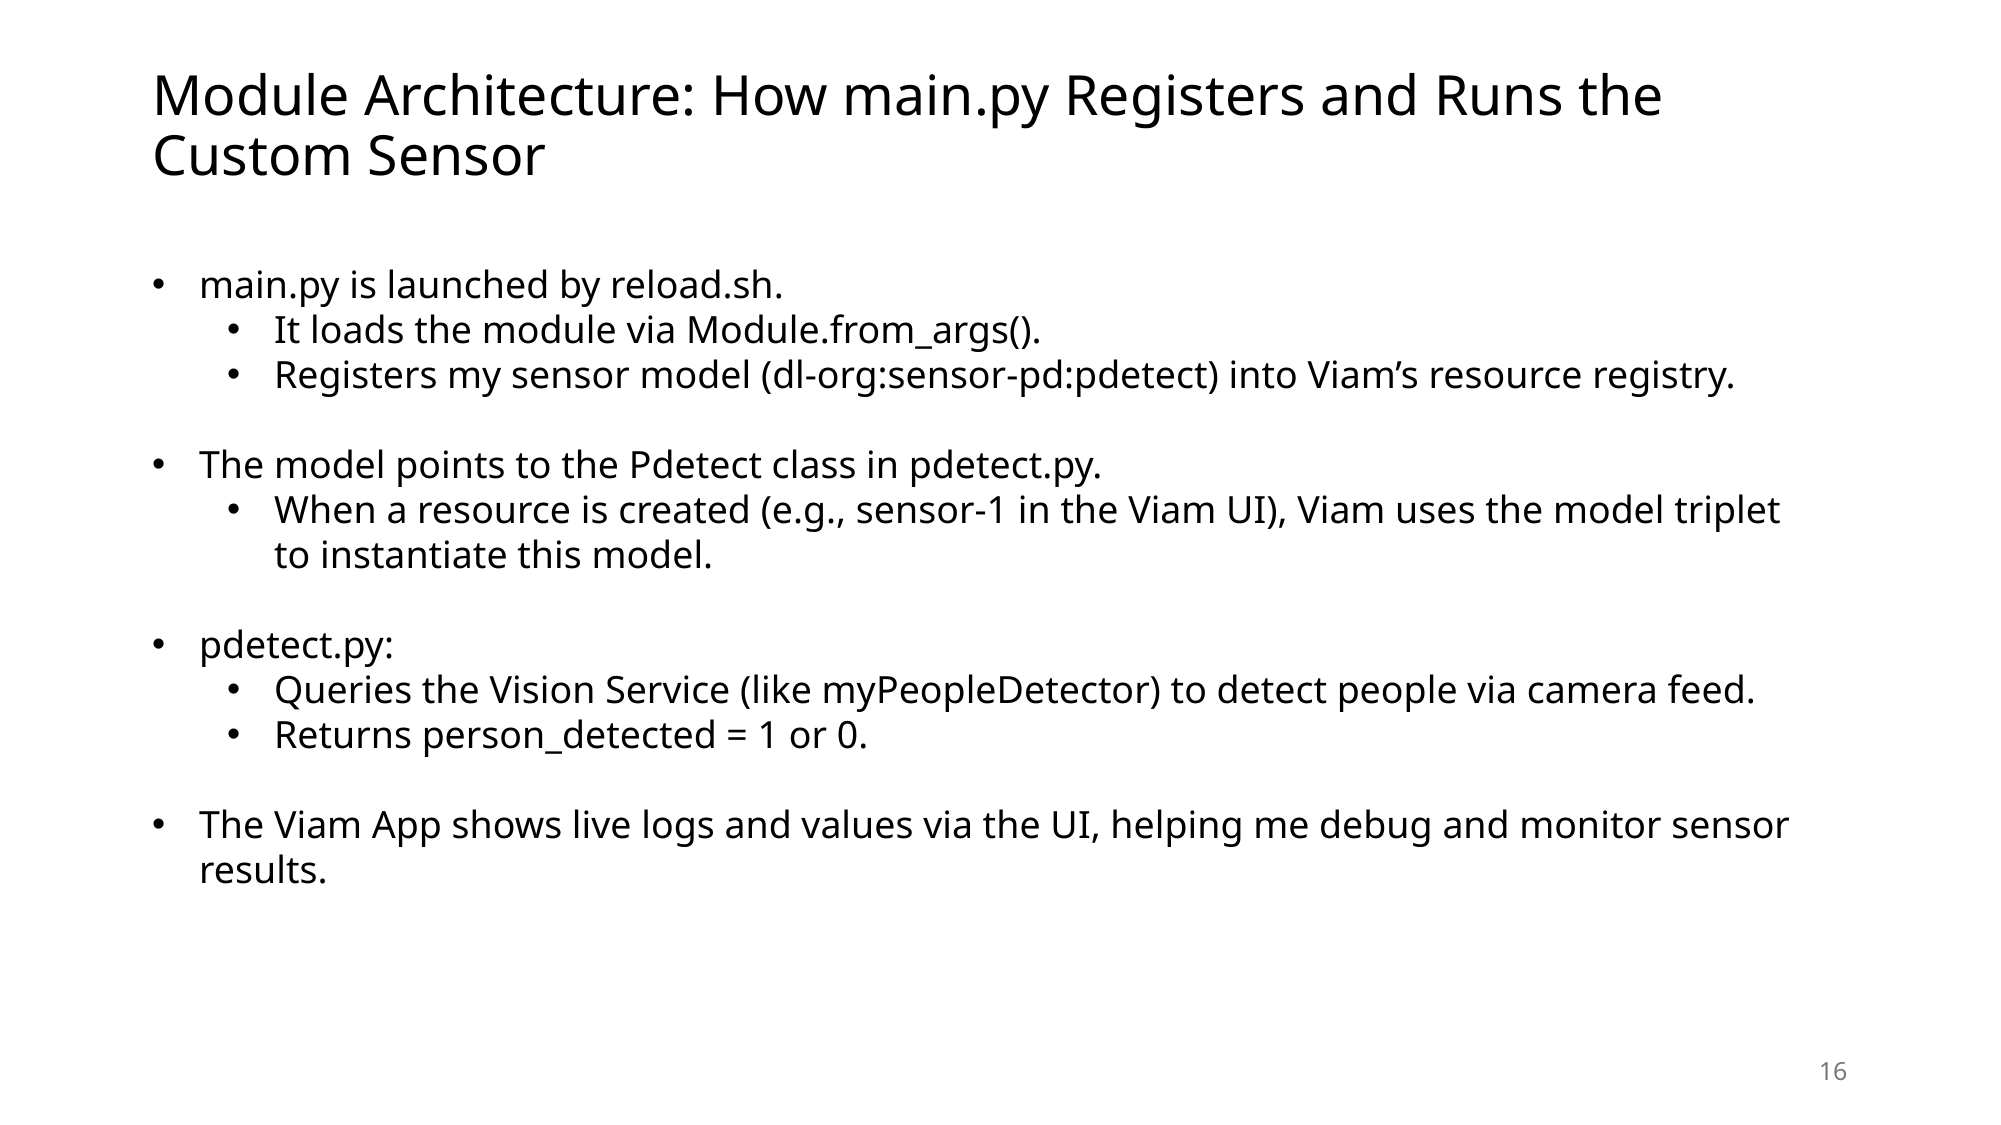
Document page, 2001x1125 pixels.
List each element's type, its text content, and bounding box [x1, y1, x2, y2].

slide_number 16 [1412, 1042, 1863, 1103]
title Module Architecture: How main.py Registers and Runs the Custom Sensor [137, 59, 1863, 278]
text_box main.py is launched by reload.sh. It loads the module via Module.from_args(). Registers my sensor model (dl-org:sensor-pd:pdetect) into Viam’s resource registry. The model points to the Pdetect class in pdetect.py. When a resource is created (e.g., sensor-1 in the Viam UI), Viam uses the model triplet to instantiate this model. pdetect.py: Queries the Vision Service (like myPeopleDetector) to detect people via camera feed. Returns person_detected = 1 or 0. The Viam App shows live logs and values via the UI, helping me debug and monitor sensor results. [137, 253, 1821, 899]
